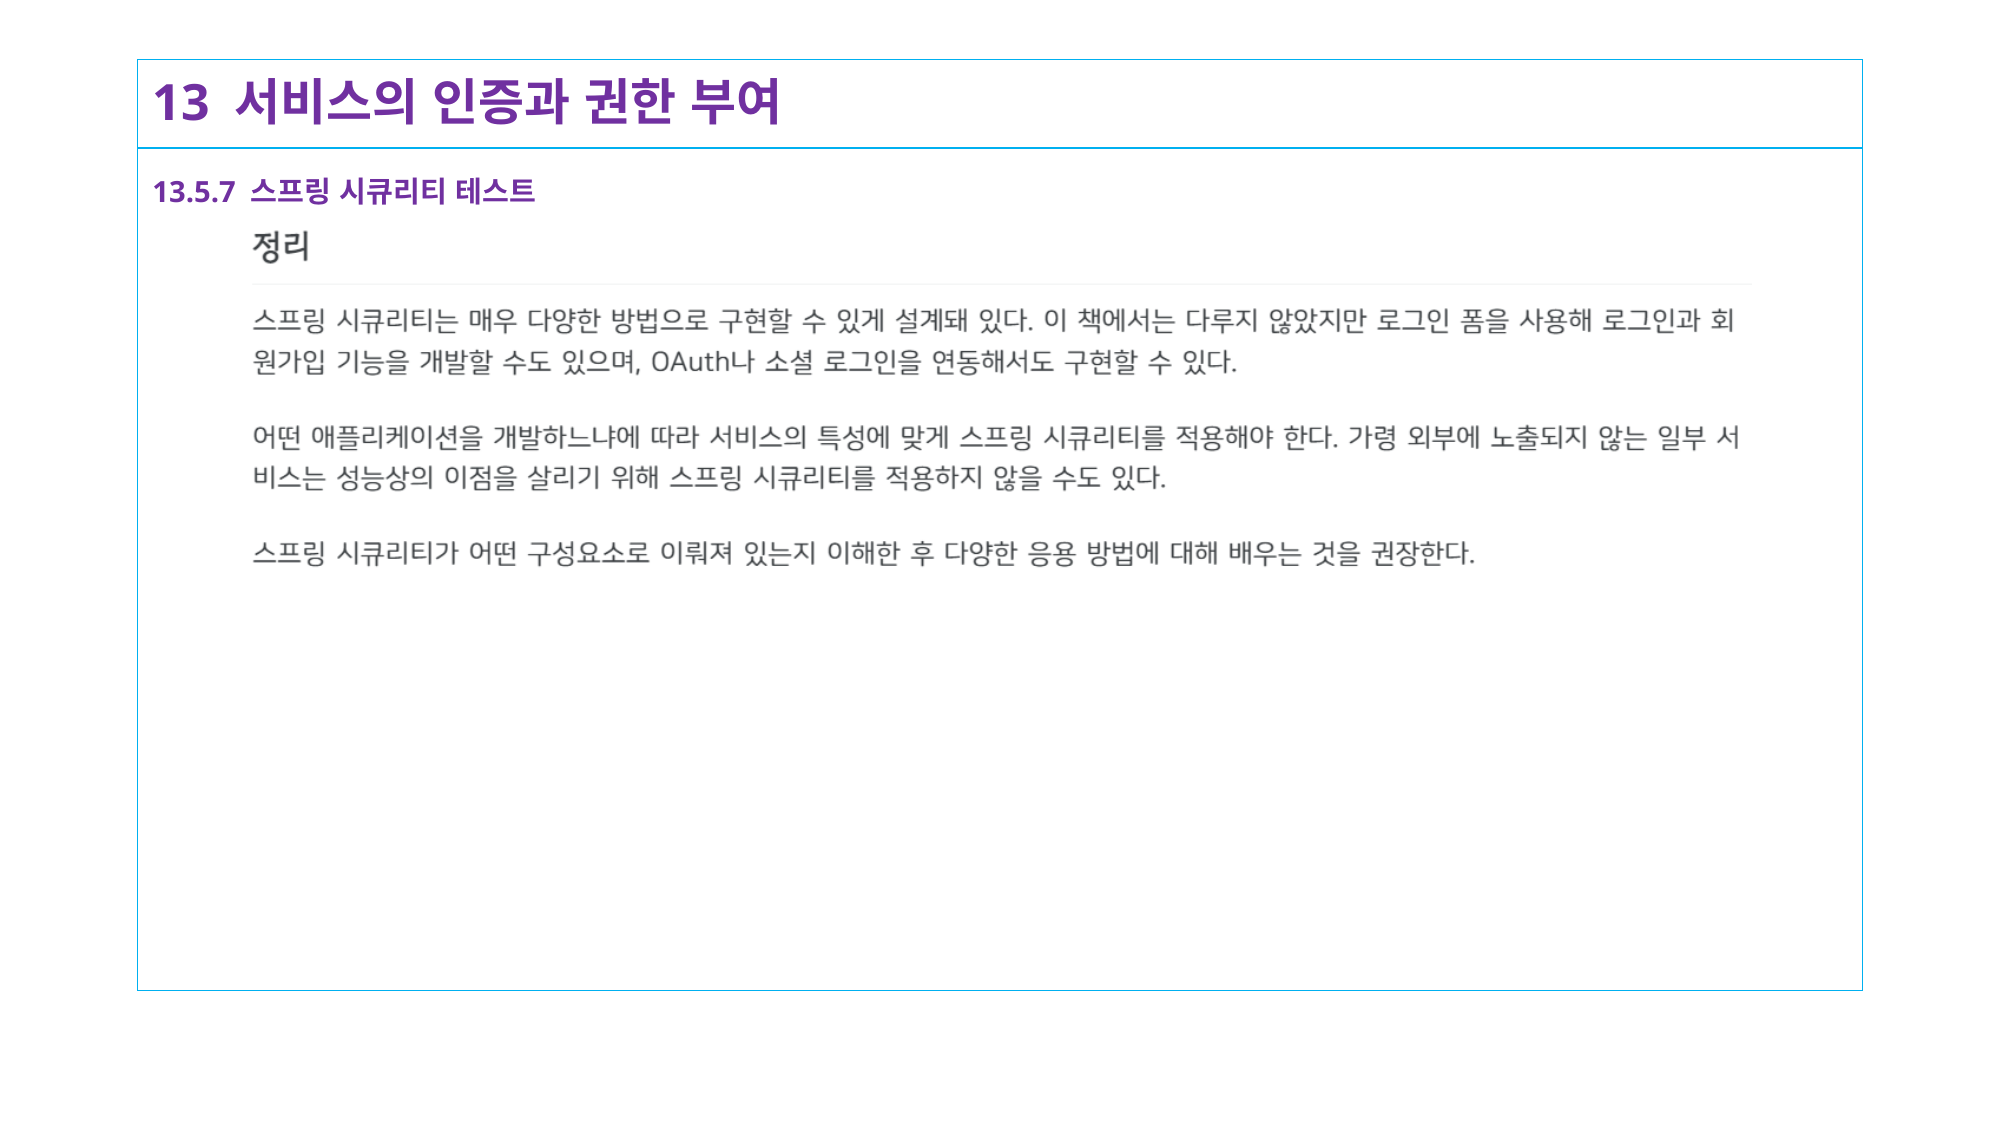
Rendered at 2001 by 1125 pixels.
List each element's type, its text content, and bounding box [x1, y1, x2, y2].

picture [237, 214, 1752, 579]
title 13 서비스의 인증과 권한 부여 [137, 59, 1863, 148]
list 13.5.7 스프링 시큐리티 테스트 [137, 148, 1863, 991]
